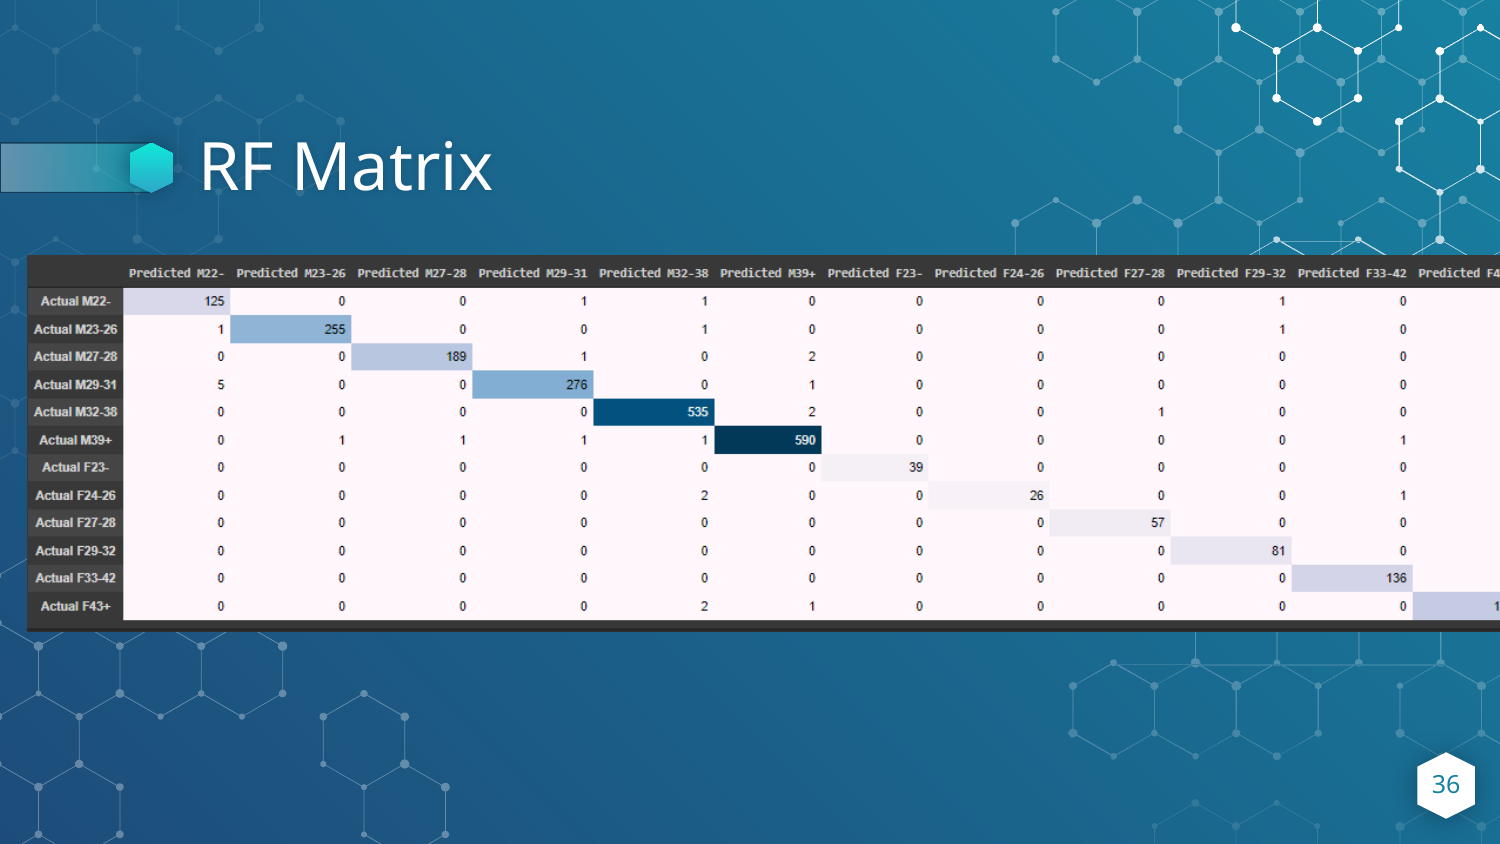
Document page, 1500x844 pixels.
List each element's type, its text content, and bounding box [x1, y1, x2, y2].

slide_number ‹#› [1417, 752, 1475, 819]
picture [26, 255, 1500, 632]
title RF Matrix [198, 140, 1302, 198]
